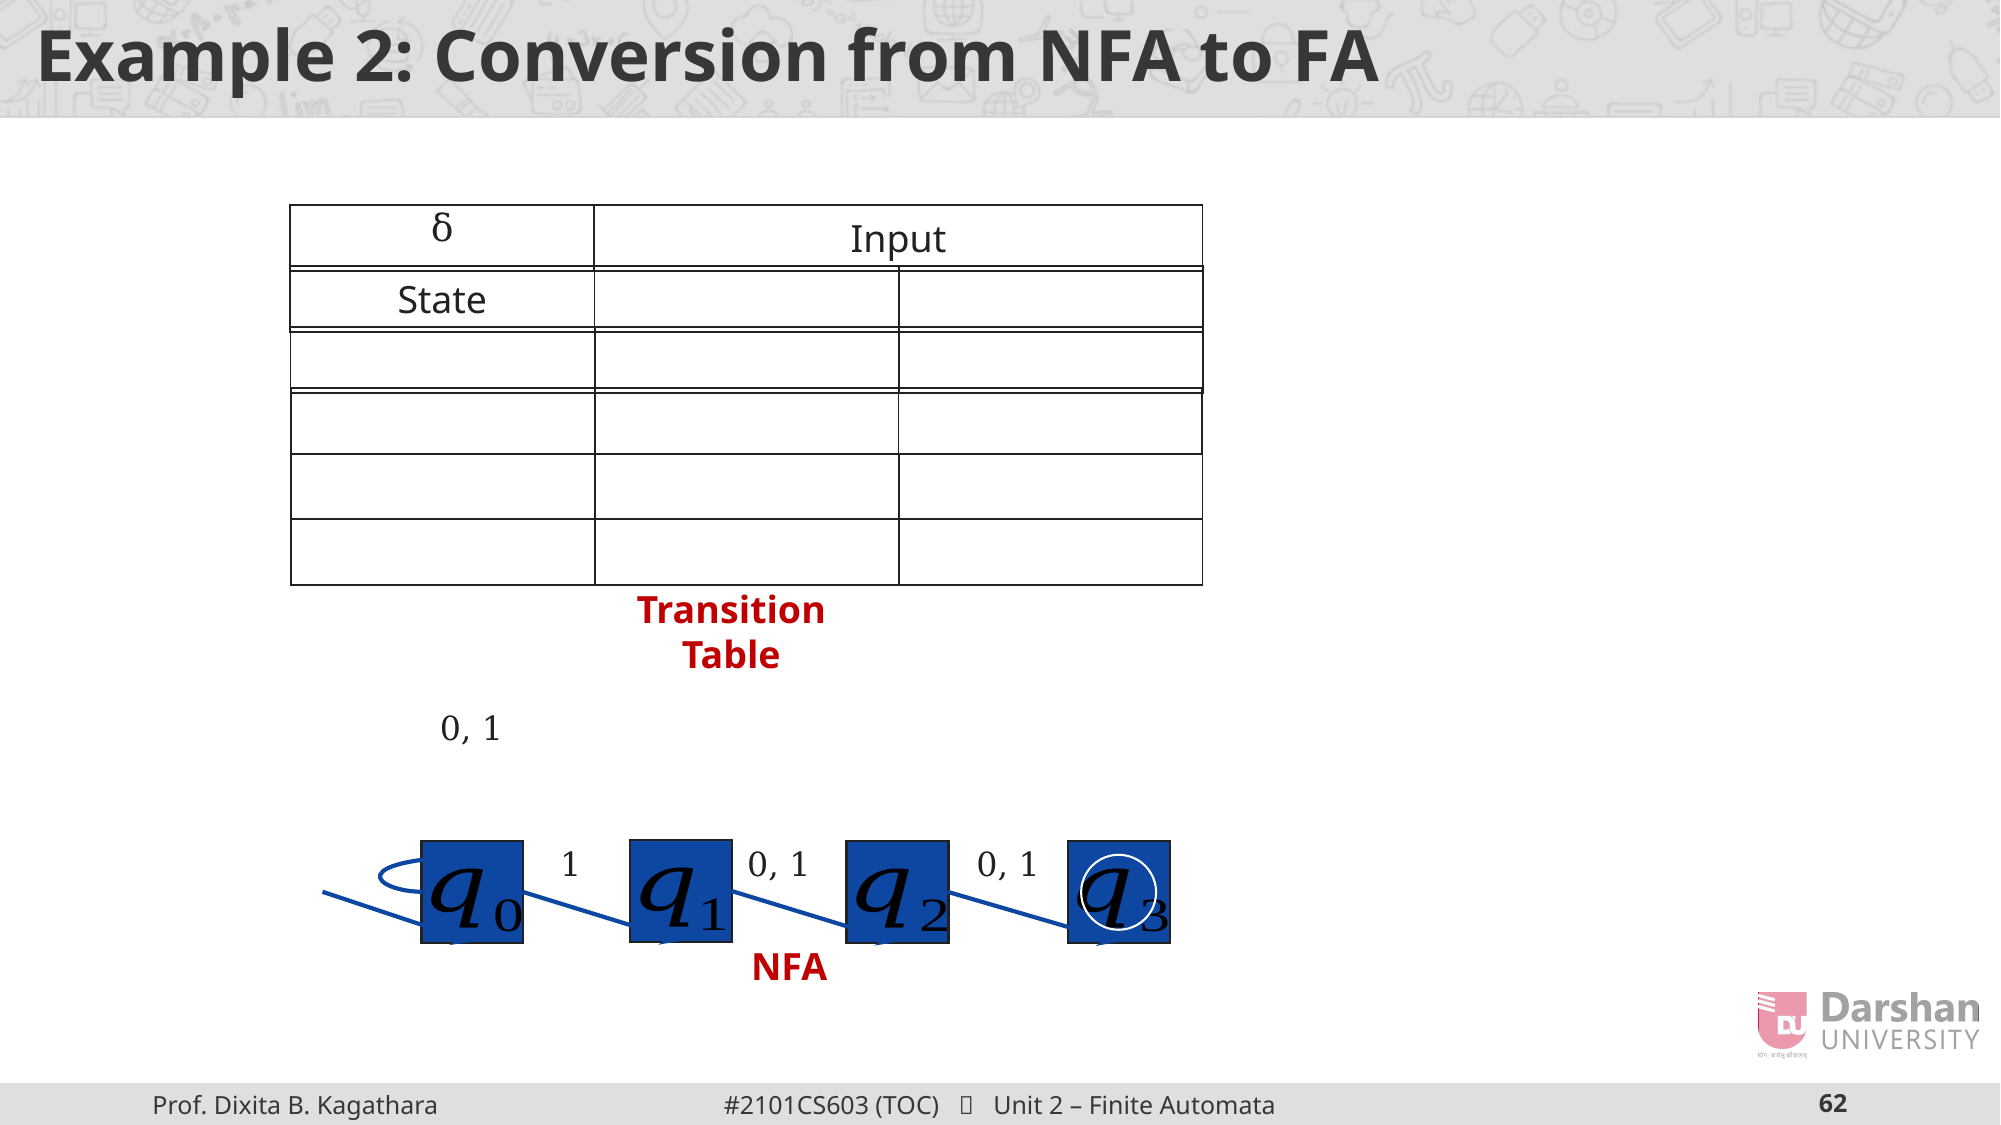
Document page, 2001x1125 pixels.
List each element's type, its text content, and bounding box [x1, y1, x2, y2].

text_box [322, 699, 1169, 942]
text_box Transition Table [573, 602, 890, 659]
title Example 2: Conversion from NFA to FA [0, 0, 2000, 117]
table_header δ [291, 206, 593, 265]
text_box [1758, 992, 1979, 1059]
table_header Input [595, 206, 1202, 265]
text_box NFA [630, 942, 948, 994]
